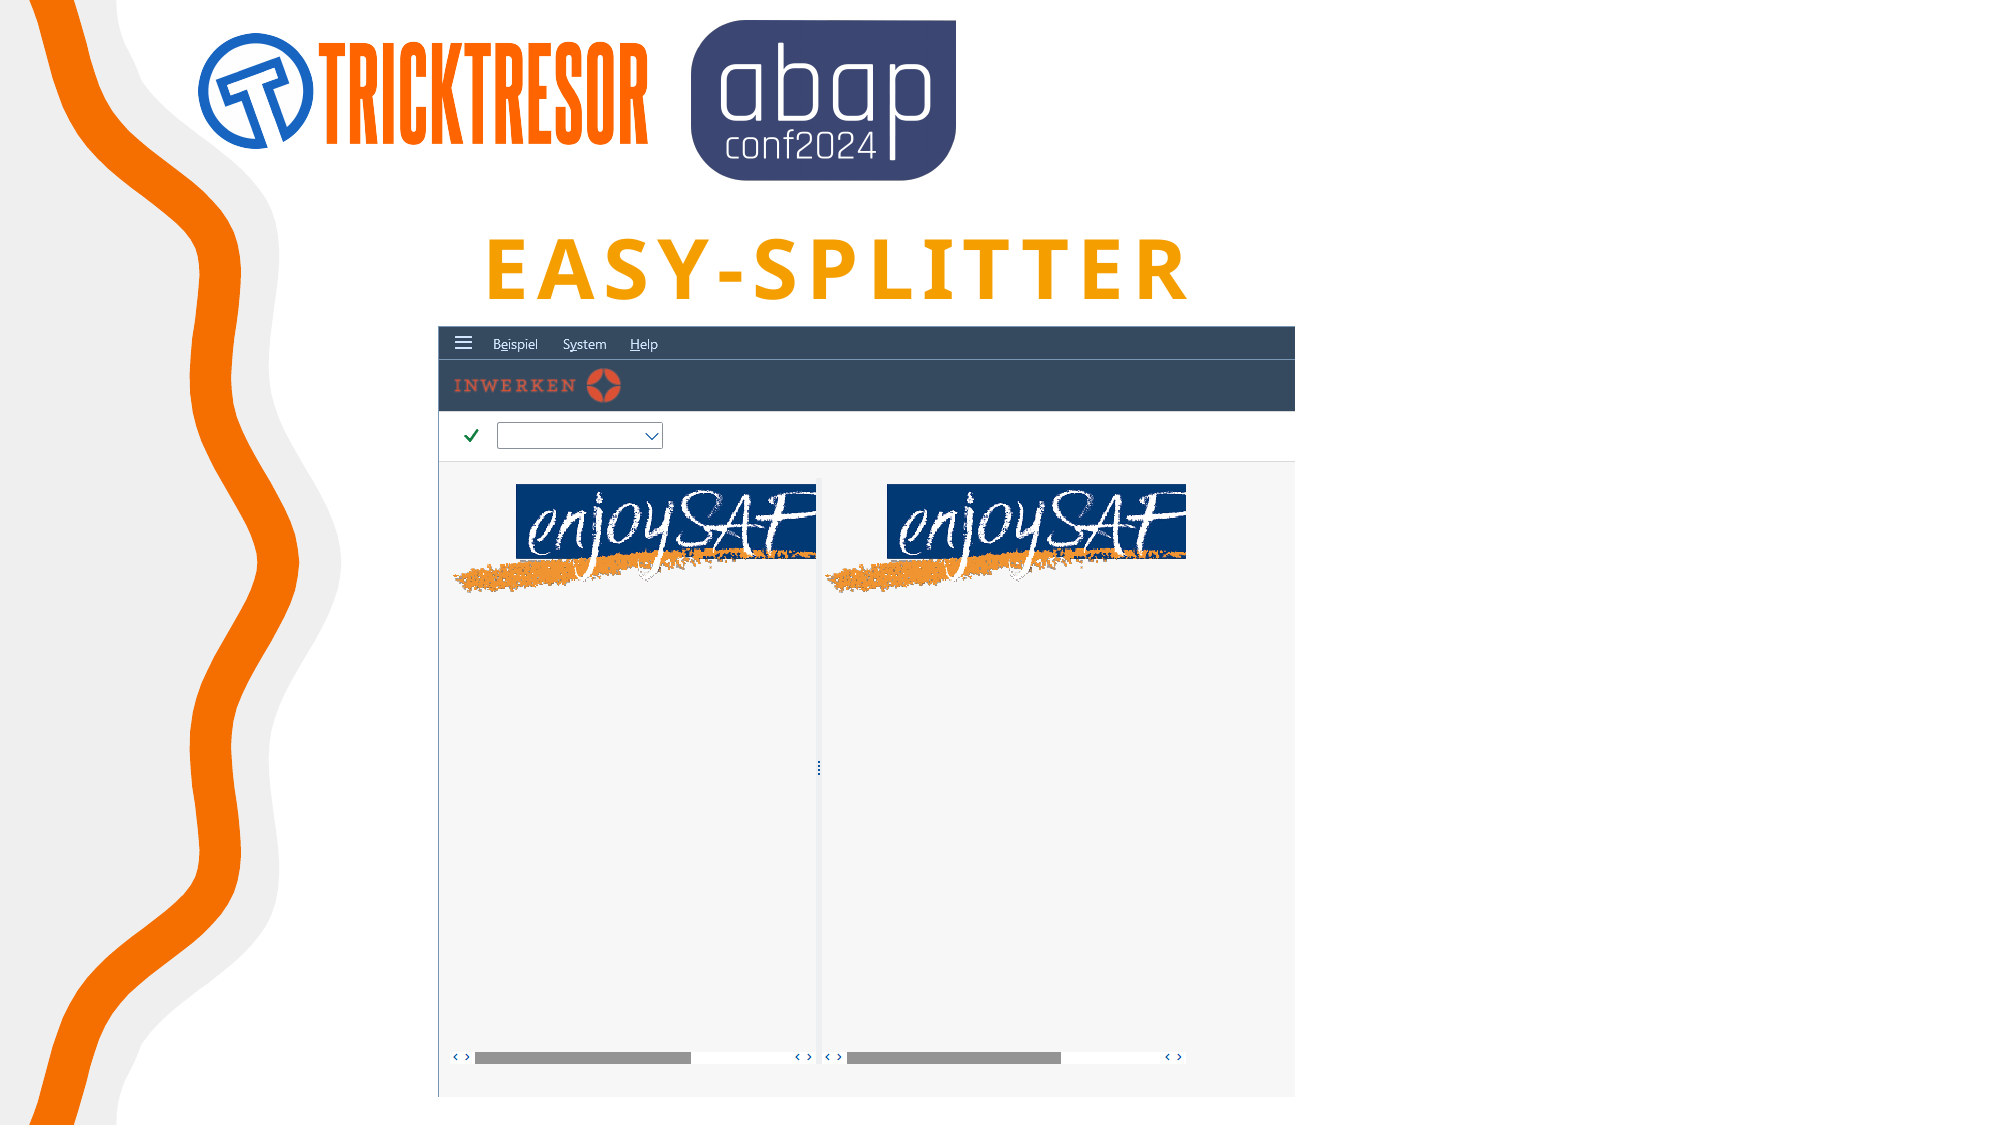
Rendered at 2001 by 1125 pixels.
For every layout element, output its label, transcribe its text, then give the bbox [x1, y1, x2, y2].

list Easy-Splitter [467, 208, 1470, 414]
picture [438, 326, 1295, 1097]
picture [198, 0, 1004, 208]
